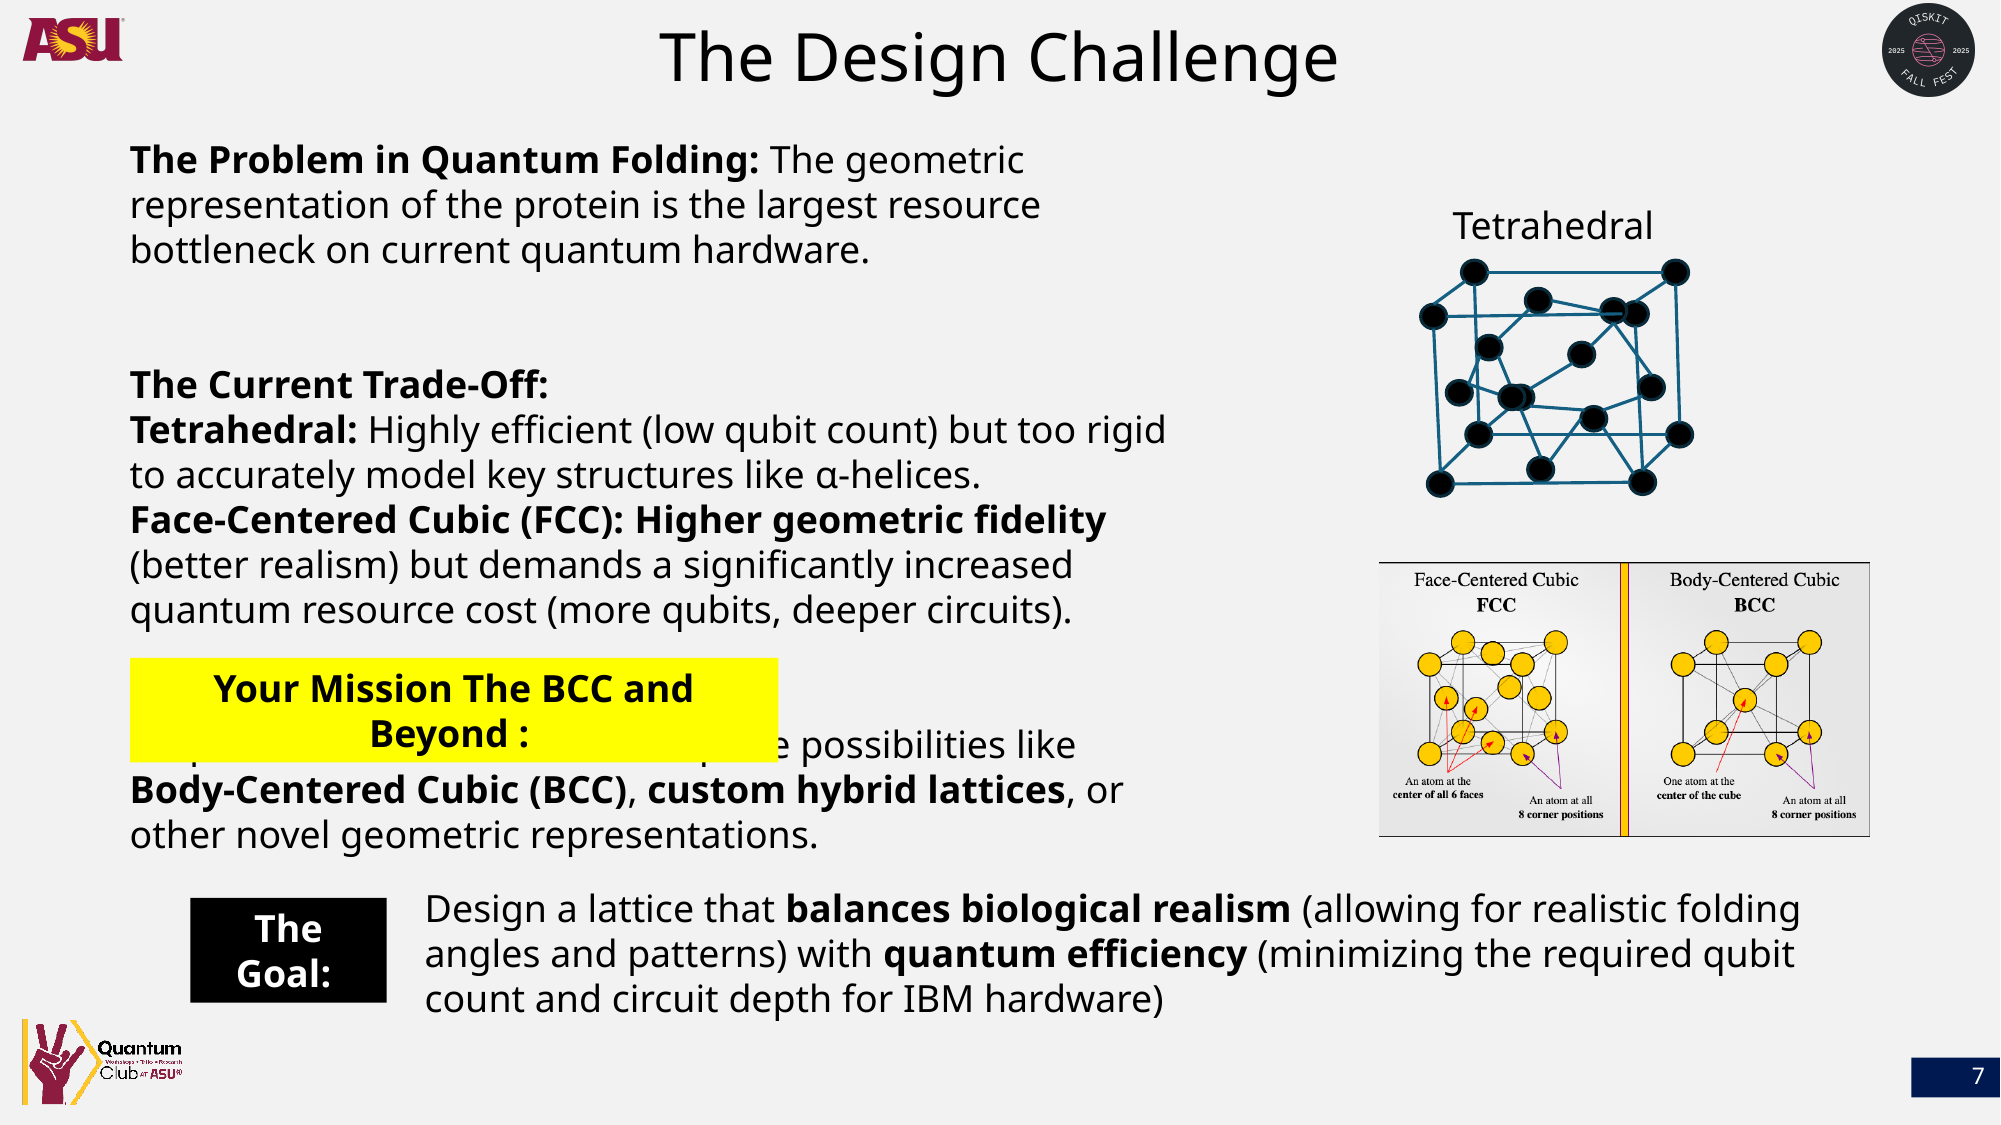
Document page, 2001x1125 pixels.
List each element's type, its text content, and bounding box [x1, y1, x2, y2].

text_box [1601, 297, 1629, 322]
text_box The Problem in Quantum Folding: The geometric representation of the protein is the largest resource bottleneck on current quantum hardware. The Current Trade-Off: Tetrahedral: Highly efficient (low qubit count) but too rigid to accurately model key structures like α-helices. Face-Centered Cubic (FCC): Higher geometric fidelity (better realism) but demands a significantly increased quantum resource cost (more qubits, deeper circuits). Go past the standard models. Explore possibilities like Body-Centered Cubic (BCC), custom hybrid lattices, or other novel geometric representations. [114, 128, 1200, 909]
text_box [1634, 436, 1644, 471]
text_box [1439, 442, 1471, 473]
text_box [1526, 455, 1556, 481]
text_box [1497, 308, 1530, 340]
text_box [1675, 284, 1681, 423]
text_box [1602, 436, 1634, 475]
text_box [1444, 378, 1473, 407]
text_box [1644, 442, 1671, 471]
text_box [1474, 284, 1480, 313]
text_box [1425, 472, 1455, 498]
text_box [1474, 318, 1480, 355]
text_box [1634, 376, 1644, 434]
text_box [1590, 322, 1613, 347]
text_box The Goal: [190, 897, 387, 1003]
text_box [1497, 383, 1527, 412]
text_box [1487, 405, 1513, 427]
text_box Tetrahedral [1437, 194, 1669, 255]
text_box [1517, 383, 1536, 409]
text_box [1446, 313, 1497, 318]
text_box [1634, 280, 1667, 303]
text_box [1523, 286, 1553, 313]
text_box [1459, 258, 1489, 287]
text_box [1661, 258, 1691, 287]
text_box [1550, 299, 1602, 312]
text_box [1433, 280, 1466, 305]
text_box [1530, 313, 1623, 318]
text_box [1549, 418, 1582, 434]
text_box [1613, 322, 1652, 376]
text_box [1628, 471, 1658, 497]
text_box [1529, 362, 1573, 390]
title The Design Challenge [533, 0, 1467, 121]
text_box [1464, 421, 1494, 449]
picture [1882, 3, 1975, 97]
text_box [1602, 395, 1643, 411]
text_box Design a lattice that balances biological realism (allowing for realistic folding angles and patterns) with quantum efficiency (minimizing the required qubit count and circuit depth for IBM hardware) [409, 877, 1854, 1027]
text_box [1665, 421, 1695, 449]
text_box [1468, 383, 1509, 398]
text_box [1529, 405, 1586, 411]
text_box Your Mission The BCC and Beyond : [130, 657, 779, 763]
text_box [1644, 373, 1666, 402]
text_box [1520, 409, 1542, 434]
picture [1378, 561, 1871, 837]
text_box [1433, 328, 1441, 473]
picture [9, 3, 138, 76]
picture [9, 1010, 191, 1113]
text_box [1480, 333, 1504, 362]
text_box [1602, 426, 1634, 434]
text_box [1579, 404, 1609, 433]
text_box [1419, 302, 1448, 331]
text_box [1549, 436, 1582, 462]
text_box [1468, 355, 1481, 383]
text_box [1567, 340, 1597, 369]
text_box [1497, 355, 1513, 390]
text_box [1520, 436, 1542, 458]
text_box [1624, 300, 1650, 322]
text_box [1452, 481, 1631, 485]
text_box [1474, 398, 1480, 423]
